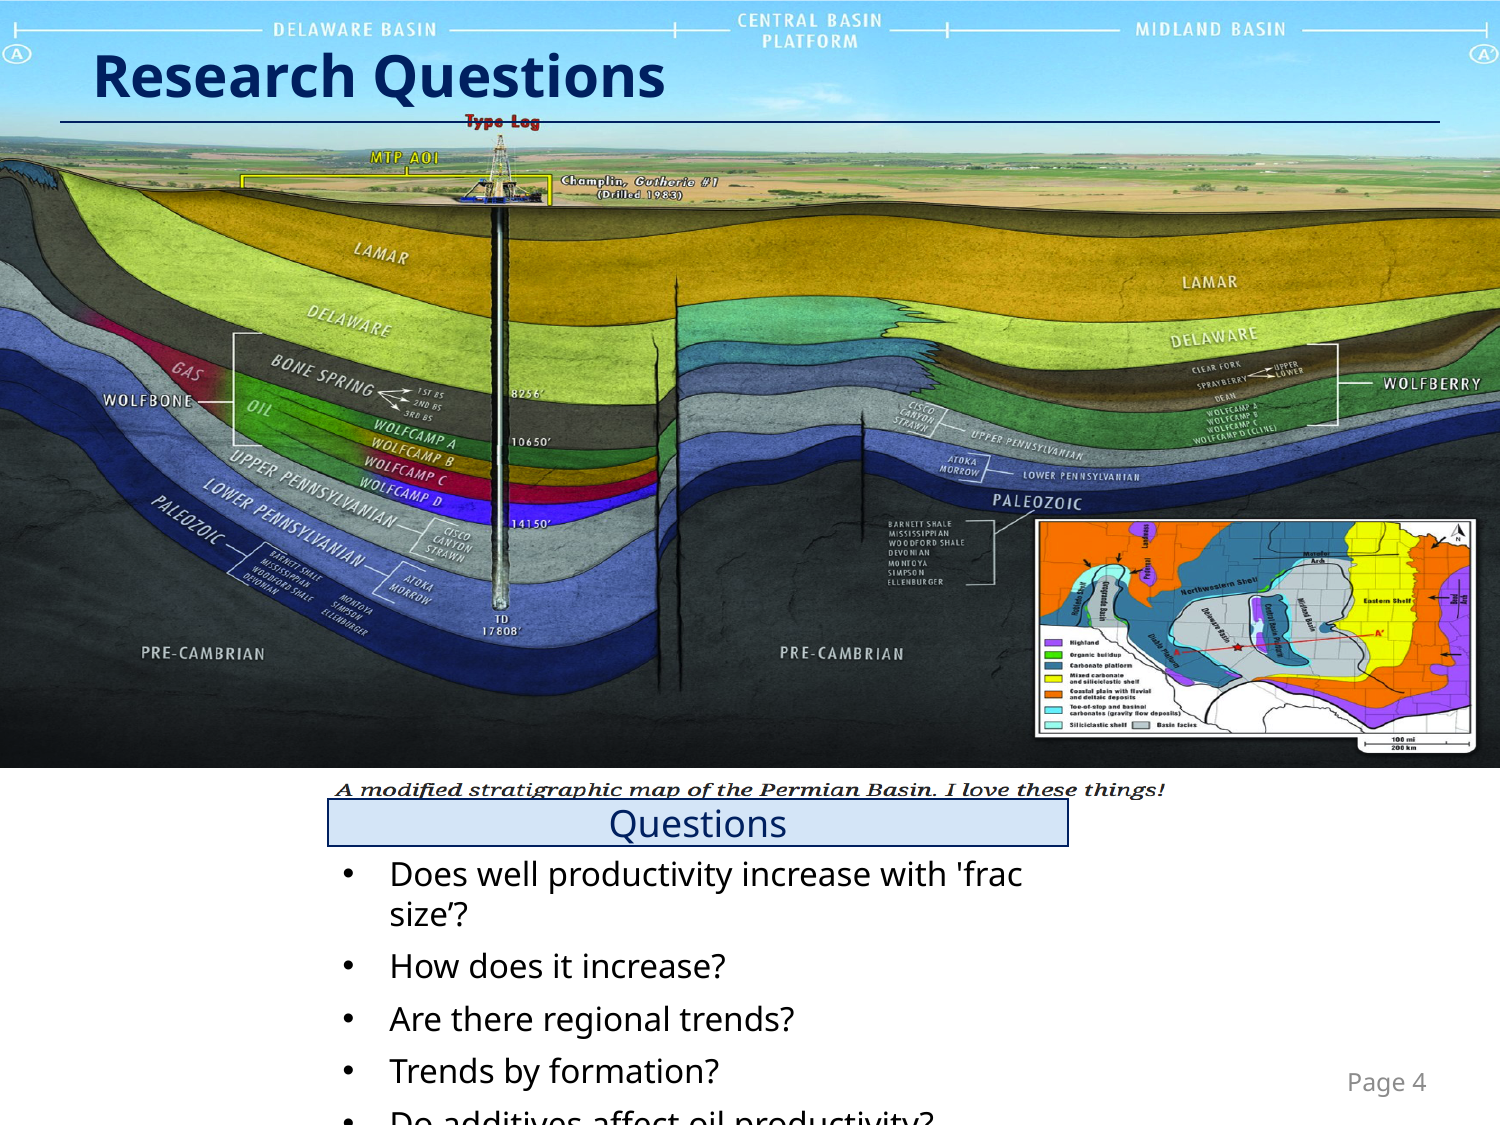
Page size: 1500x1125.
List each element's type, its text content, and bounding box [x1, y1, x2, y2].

text_box Questions [327, 800, 1069, 847]
text_box Does well productivity increase with 'frac size’? How does it increase? Are there regional trends? Trends by formation? Do additives affect oil productivity? [327, 847, 1069, 1114]
picture [0, 0, 1500, 800]
text_box Page 4 [1104, 1053, 1442, 1114]
